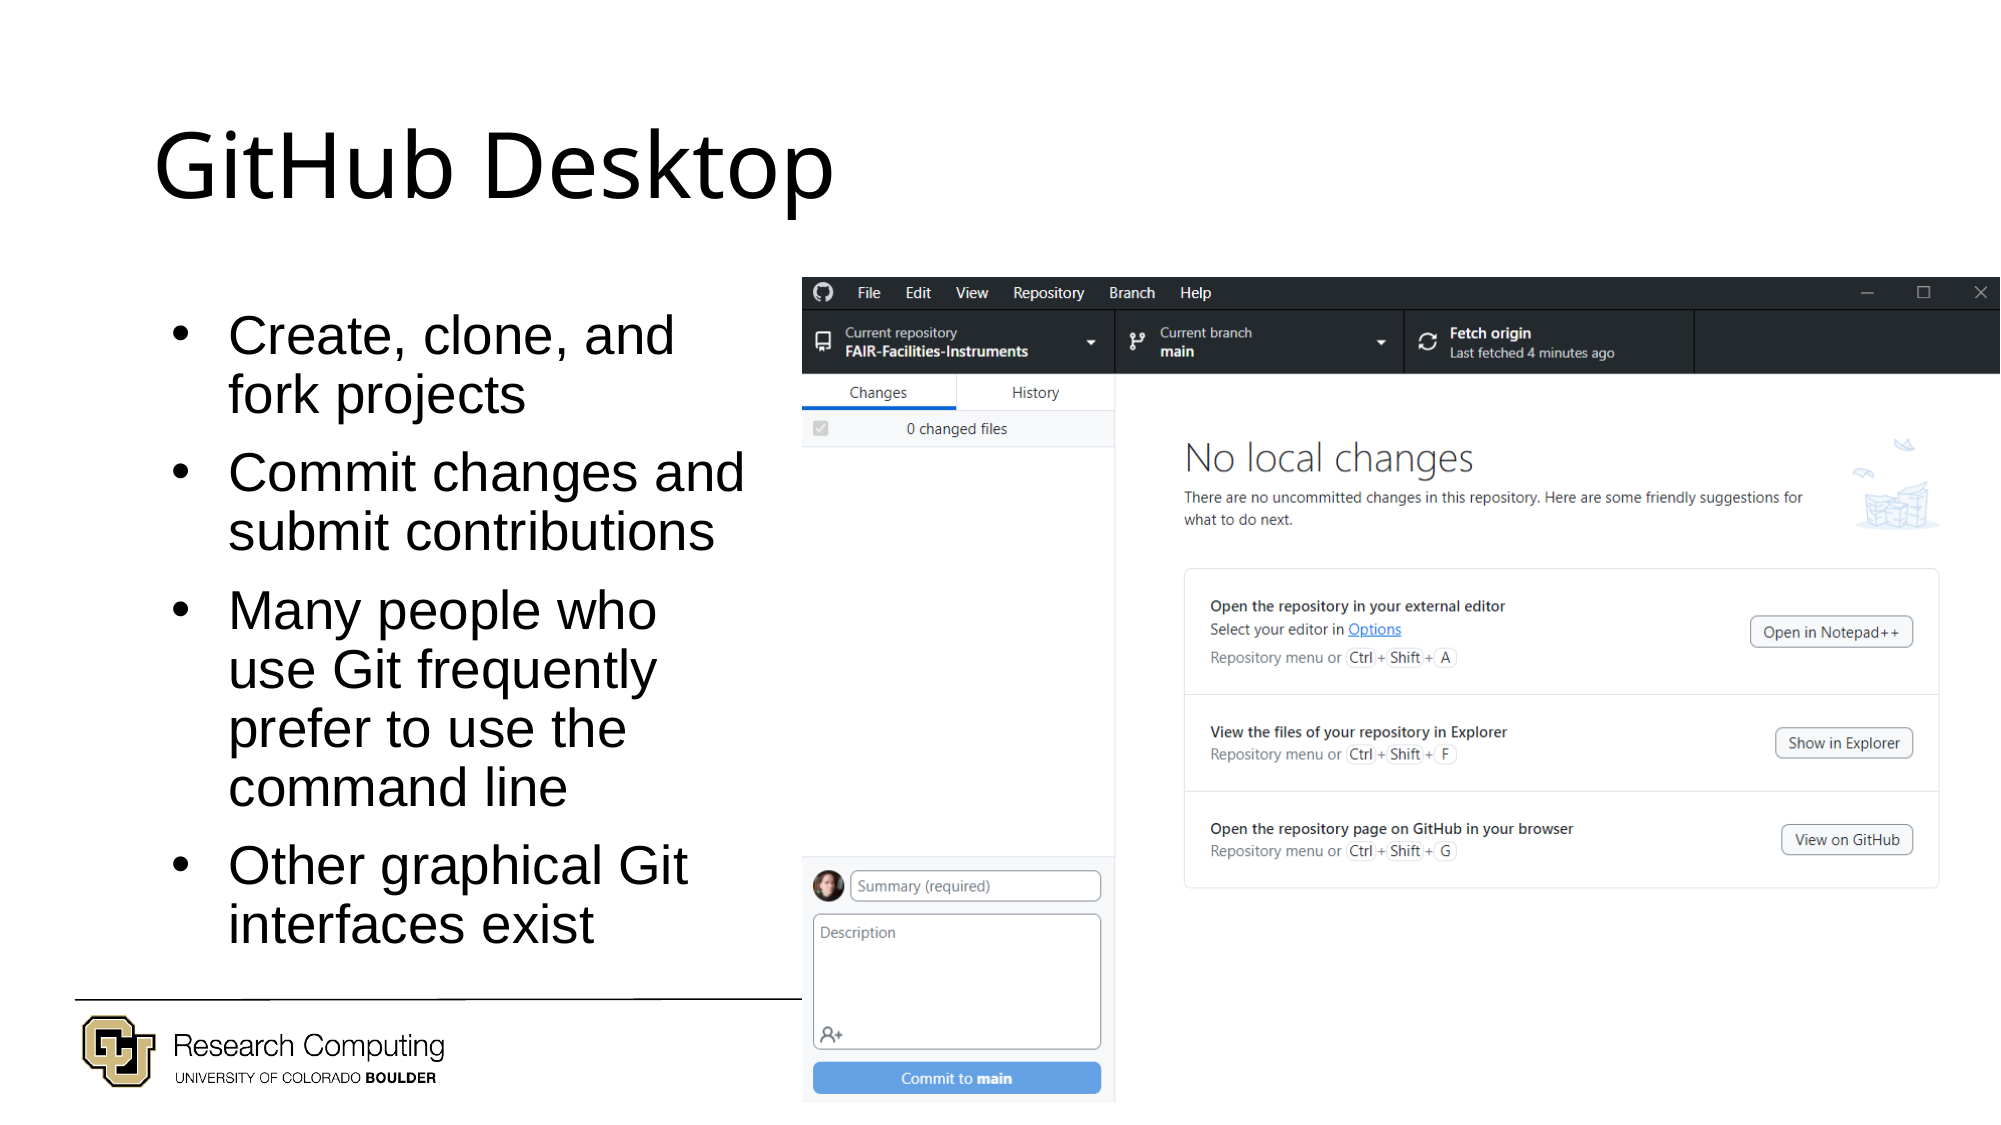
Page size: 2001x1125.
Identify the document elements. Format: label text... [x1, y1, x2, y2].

picture [81, 1015, 444, 1088]
picture [802, 277, 2000, 1104]
list Create, clone, and fork projects Commit changes and submit contributions Many people who use Git frequently prefer to use the command line Other graphical Git interfaces exist [137, 299, 762, 983]
title GitHub Desktop [137, 59, 1863, 278]
